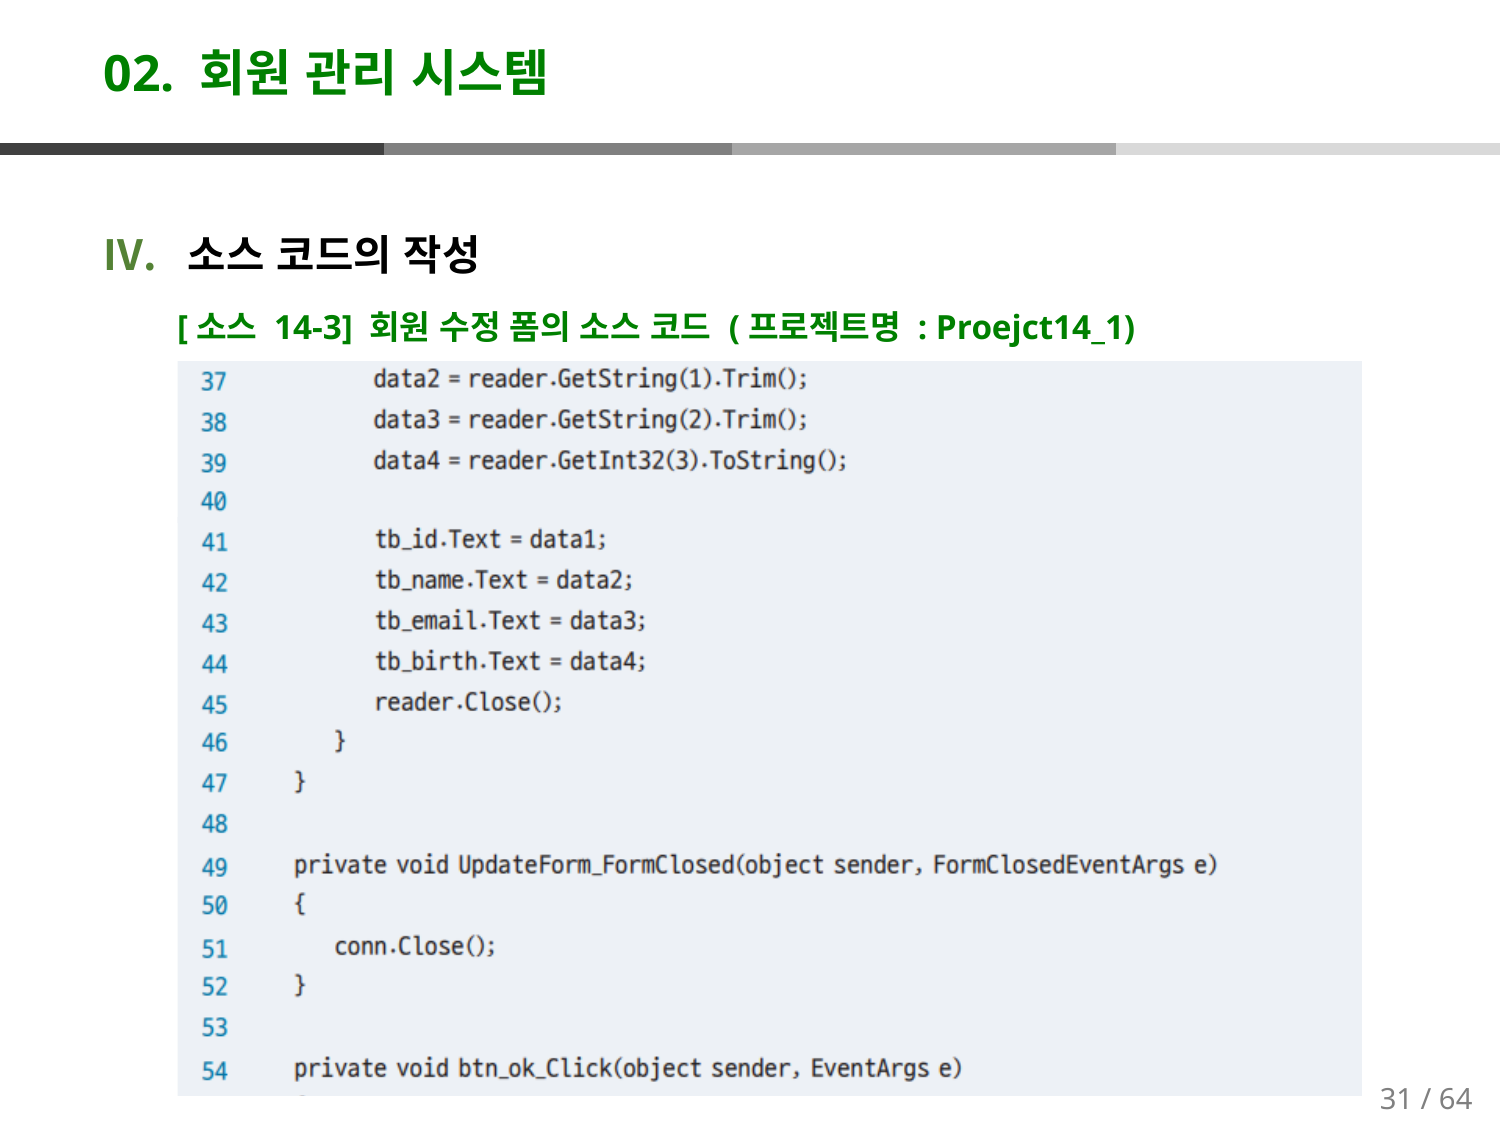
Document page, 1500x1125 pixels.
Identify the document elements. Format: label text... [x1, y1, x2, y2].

title 02. 회원 관리 시스템 [88, 30, 1400, 121]
list 소스 코드의 작성 [소스 14-3] 회원 수정 폼의 소스 코드 (프로젝트명 : Proejct14_1) [88, 196, 1424, 1125]
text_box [177, 361, 1363, 1097]
